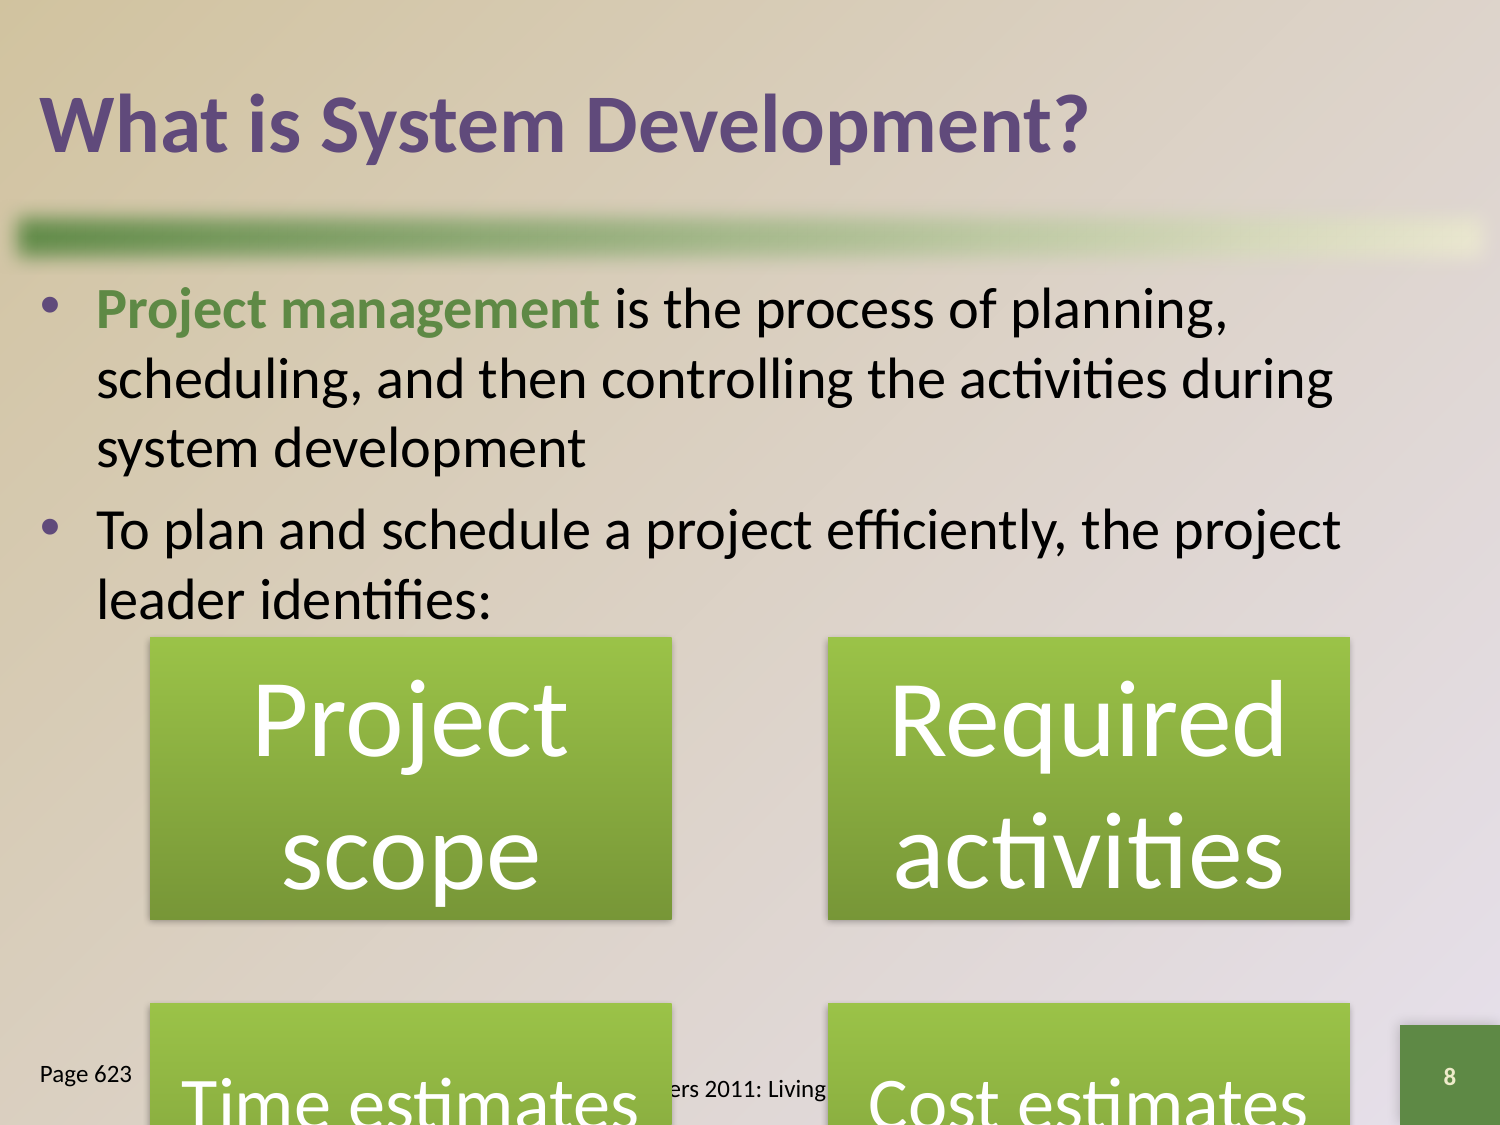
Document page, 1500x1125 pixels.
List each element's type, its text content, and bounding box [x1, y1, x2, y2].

list Page 623 [24, 1050, 144, 1125]
list Project management is the process of planning, scheduling, and then controlling the activities during system development To plan and schedule a project efficiently, the project leader identifies: [24, 262, 1475, 1025]
title What is System Development? [24, 24, 1475, 213]
slide_number 8 [1400, 1025, 1500, 1125]
footer Discovering Computers 2011: Living in a Digital World Chapter 12 [676, 1060, 822, 1125]
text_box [149, 637, 1351, 1051]
